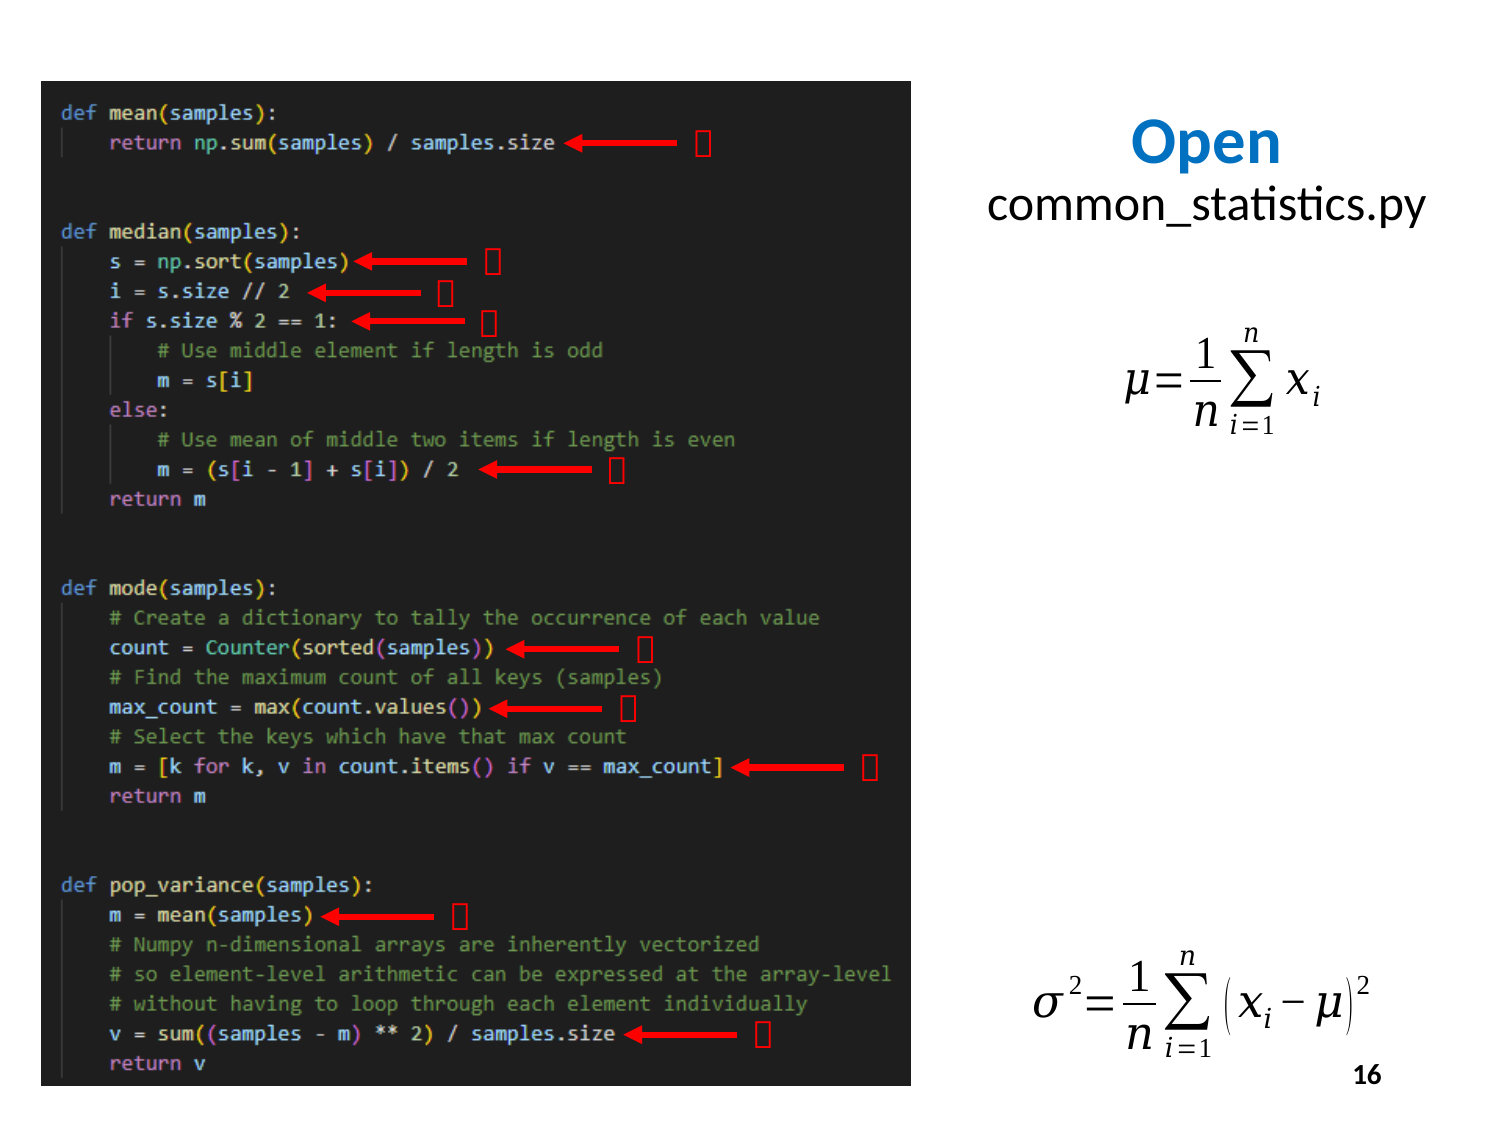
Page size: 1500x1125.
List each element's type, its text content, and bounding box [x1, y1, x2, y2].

picture [41, 81, 911, 1086]
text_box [488, 677, 666, 739]
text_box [623, 1003, 800, 1065]
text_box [563, 112, 741, 174]
title Open common_statistics.py [955, 59, 1459, 278]
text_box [505, 618, 683, 679]
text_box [730, 736, 908, 798]
slide_number 16 [1059, 1042, 1397, 1103]
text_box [353, 230, 530, 292]
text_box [307, 262, 483, 324]
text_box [351, 292, 527, 354]
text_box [478, 439, 654, 501]
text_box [320, 885, 497, 947]
